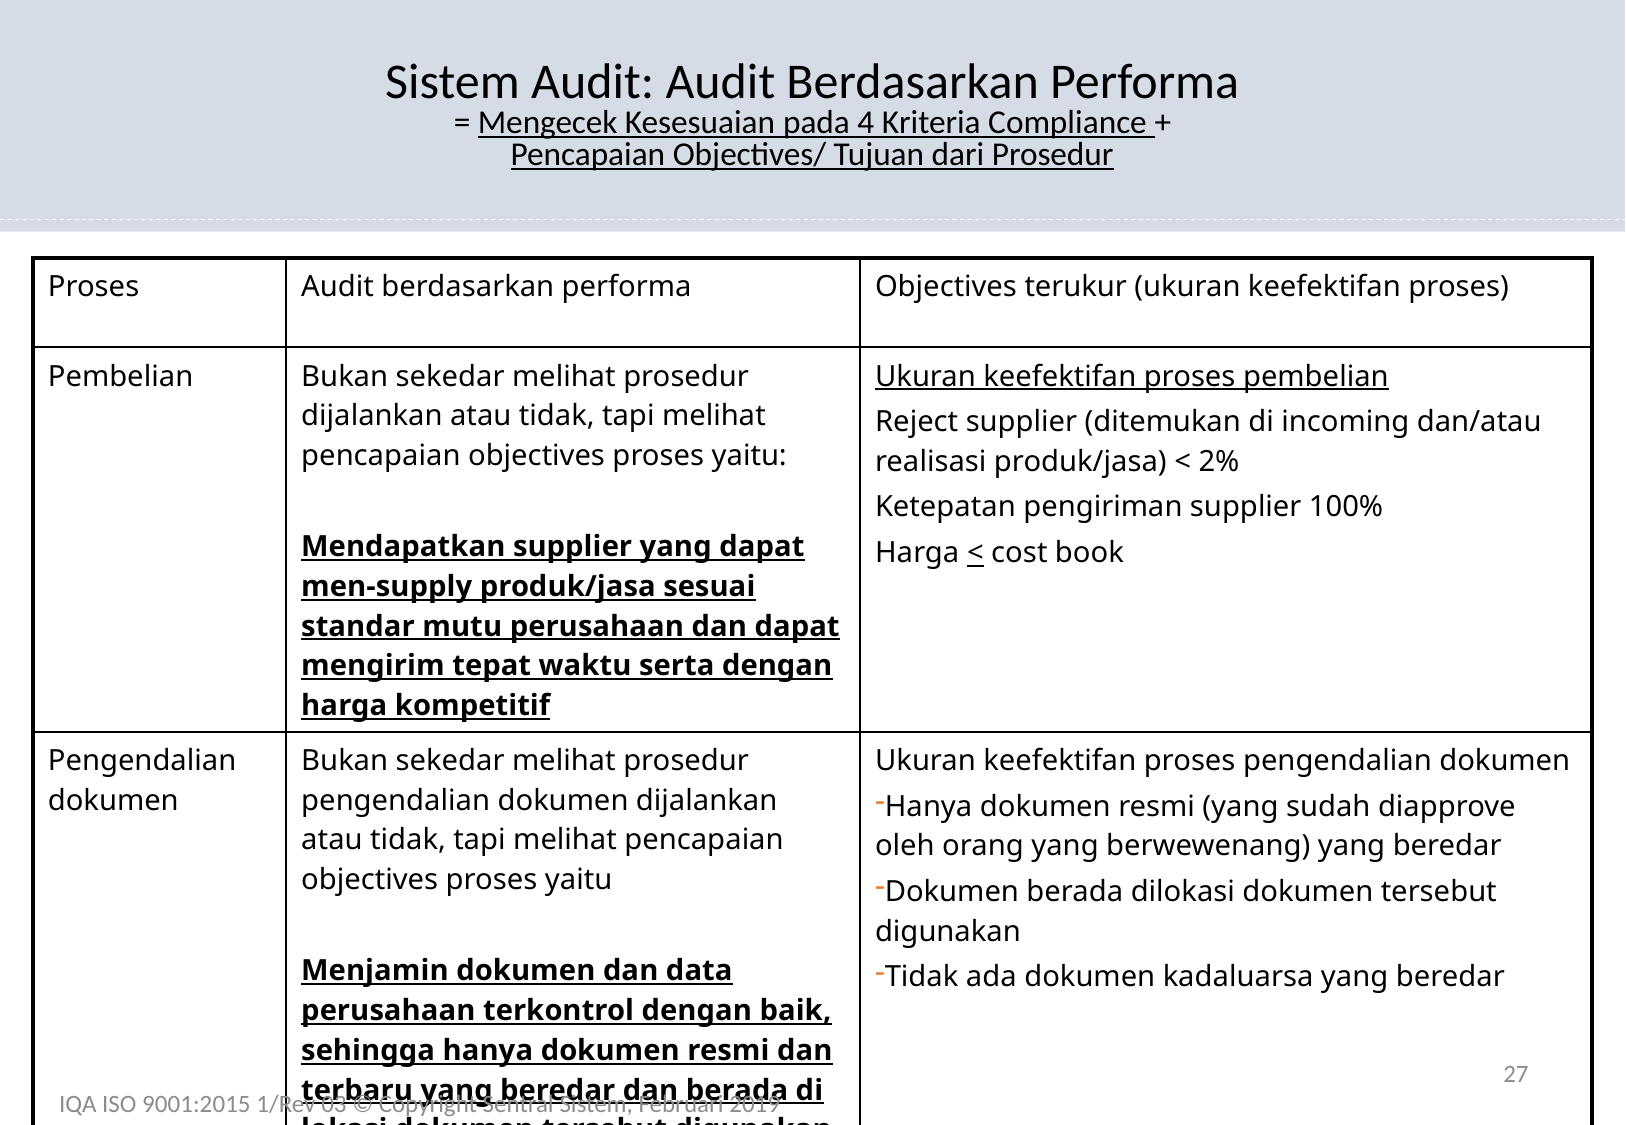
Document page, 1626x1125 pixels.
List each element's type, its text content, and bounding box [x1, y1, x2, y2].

table_cell Ukuran keefektifan proses pembelian Reject supplier (ditemukan di incoming dan/atau realisasi produk/jasa) < 2% Ketepatan pengiriman supplier 100% Harga < cost book [861, 348, 1590, 731]
footer IQA ISO 9001:2015 1/Rev 03 © Copyright Sentral Sistem, Februari 2019 [44, 1072, 943, 1125]
table_header Objectives terukur (ukuran keefektifan proses) [861, 260, 1590, 346]
table_cell Pengendalian dokumen [35, 733, 285, 1125]
table_header Proses [35, 260, 285, 346]
table_cell Ukuran keefektifan proses pengendalian dokumen Hanya dokumen resmi (yang sudah diapprove oleh orang yang berwewenang) yang beredar Dokumen berada dilokasi dokumen tersebut digunakan Tidak ada dokumen kadaluarsa yang beredar [861, 733, 1590, 1125]
table_cell Pembelian [35, 348, 285, 731]
text_box Sistem Audit: Audit Berdasarkan Performa = Mengecek Kesesuaian pada 4 Kriteria Compliance + Pencapaian Objectives/ Tujuan dari Prosedur [0, 220, 1625, 232]
table_header Audit berdasarkan performa [287, 260, 859, 346]
table_cell Bukan sekedar melihat prosedur dijalankan atau tidak, tapi melihat pencapaian objectives proses yaitu: Mendapatkan supplier yang dapat men-supply produk/jasa sesuai standar mutu perusahaan dan dapat mengirim tepat waktu serta dengan harga kompetitif [287, 348, 859, 731]
table_cell Bukan sekedar melihat prosedur pengendalian dokumen dijalankan atau tidak, tapi melihat pencapaian objectives proses yaitu Menjamin dokumen dan data perusahaan terkontrol dengan baik, sehingga hanya dokumen resmi dan terbaru yang beredar dan berada di lokasi dokumen tersebut digunakan. [287, 733, 859, 1072]
slide_number 27 [1164, 1042, 1544, 1103]
text_box Sistem Audit: Audit Berdasarkan Performa = Mengecek Kesesuaian pada 4 Kriteria Compliance + Pencapaian Objectives/ Tujuan dari Prosedur [0, 0, 1625, 219]
